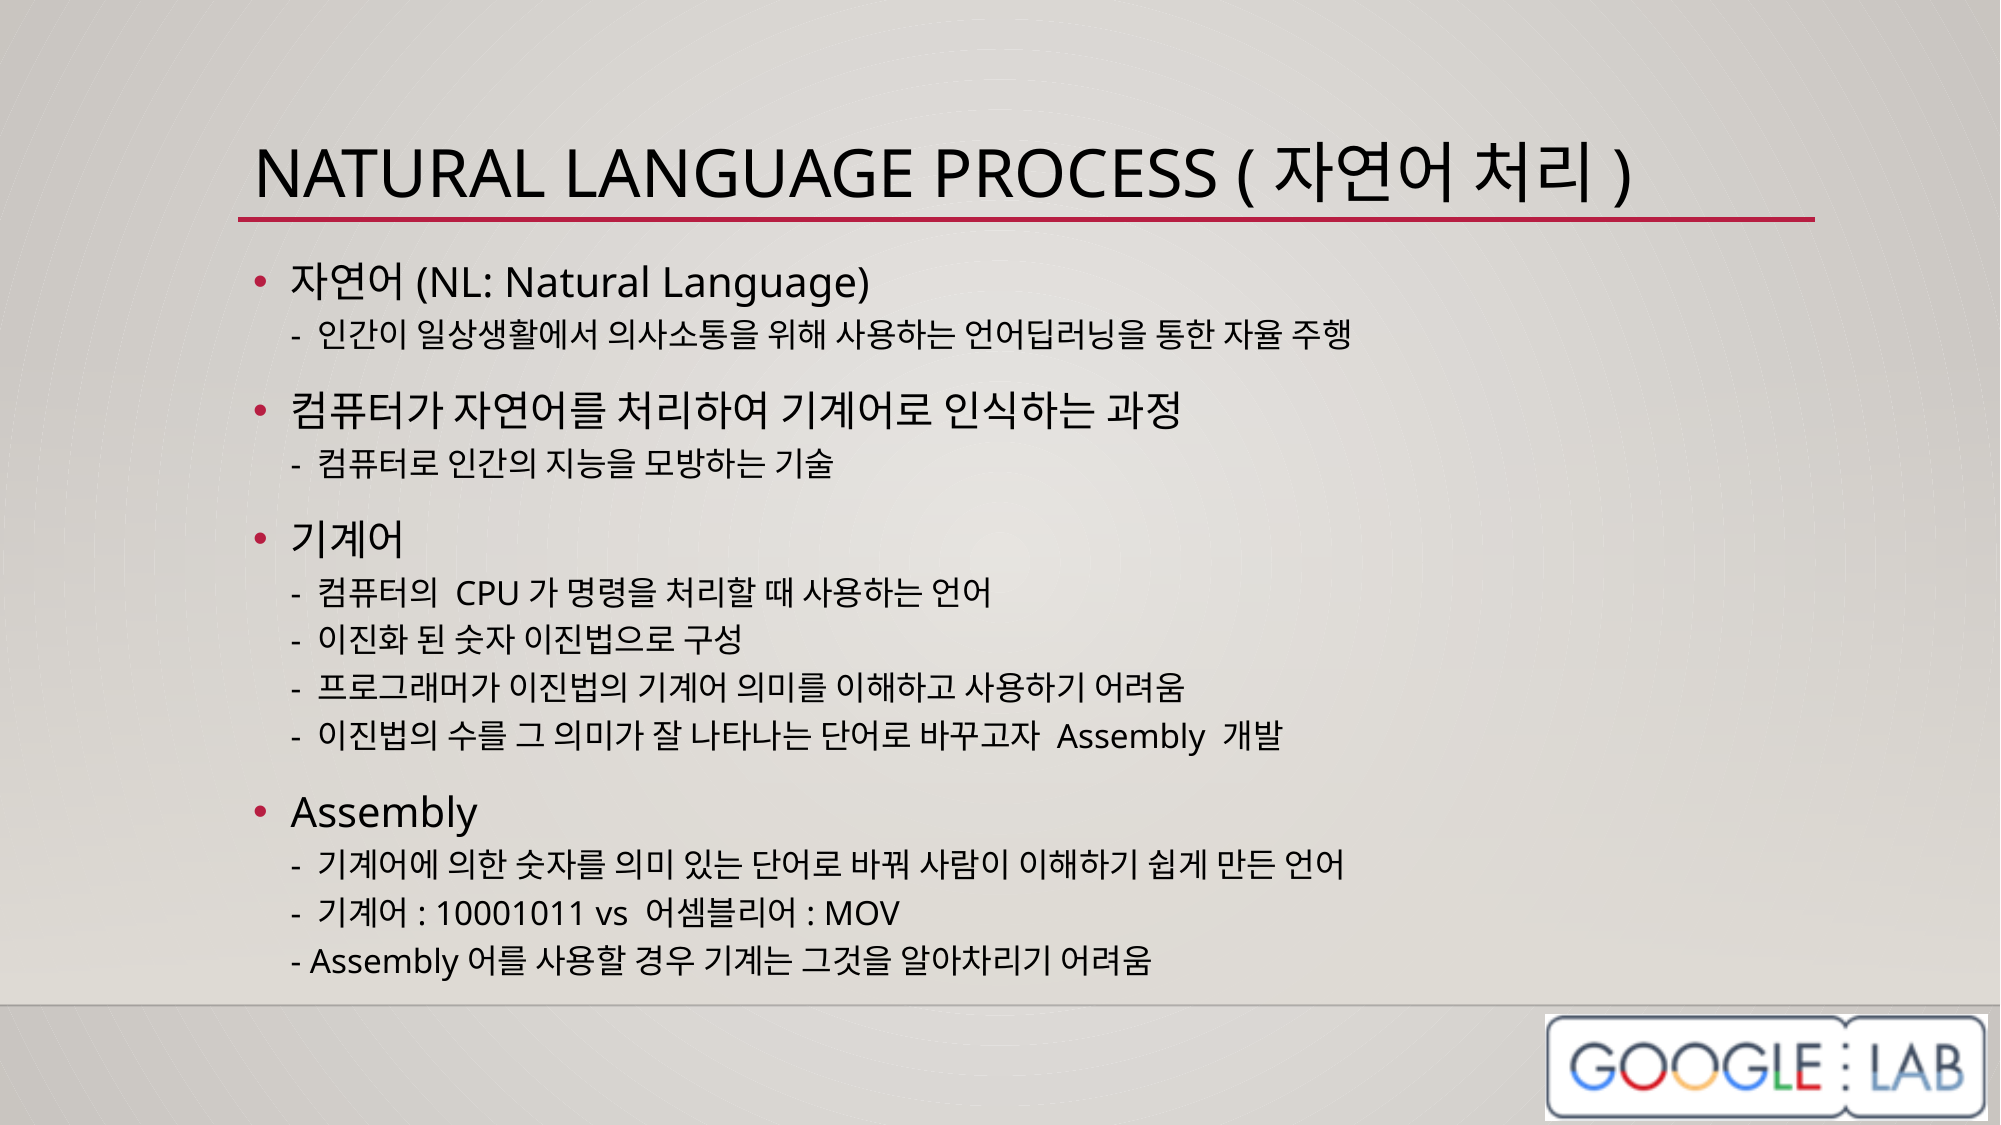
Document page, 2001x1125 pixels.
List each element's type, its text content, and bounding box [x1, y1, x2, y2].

picture [1545, 1014, 1988, 1121]
text_box 자연어(NL: Natural Language) - 인간이 일상생활에서 의사소통을 위해 사용하는 언어딥러닝을 통한 자율 주행 컴퓨터가 자연어를 처리하여 기계어로 인식하는 과정 - 컴퓨터로 인간의 지능을 모방하는 기술 기계어 - 컴퓨터의 CPU가 명령을 처리할 때 사용하는 언어 - 이진화 된 숫자 이진법으로 구성 - 프로그래머가 이진법의 기계어 의미를 이해하고 사용하기 어려움 - 이진법의 수를 그 의미가 잘 나타나는 단어로 바꾸고자 Assembly 개발 Assembly - 기계어에 의한 숫자를 의미 있는 단어로 바꿔 사람이 이해하기 쉽게 만든 언어 - 기계어: 10001011 vs 어셈블리어: MOV - Assembly어를 사용할 경우 기계는 그것을 알아차리기 어려움 [238, 238, 1902, 975]
title NATURAL LANGUAGE PROCESS (자연어 처리) [238, 131, 1814, 238]
